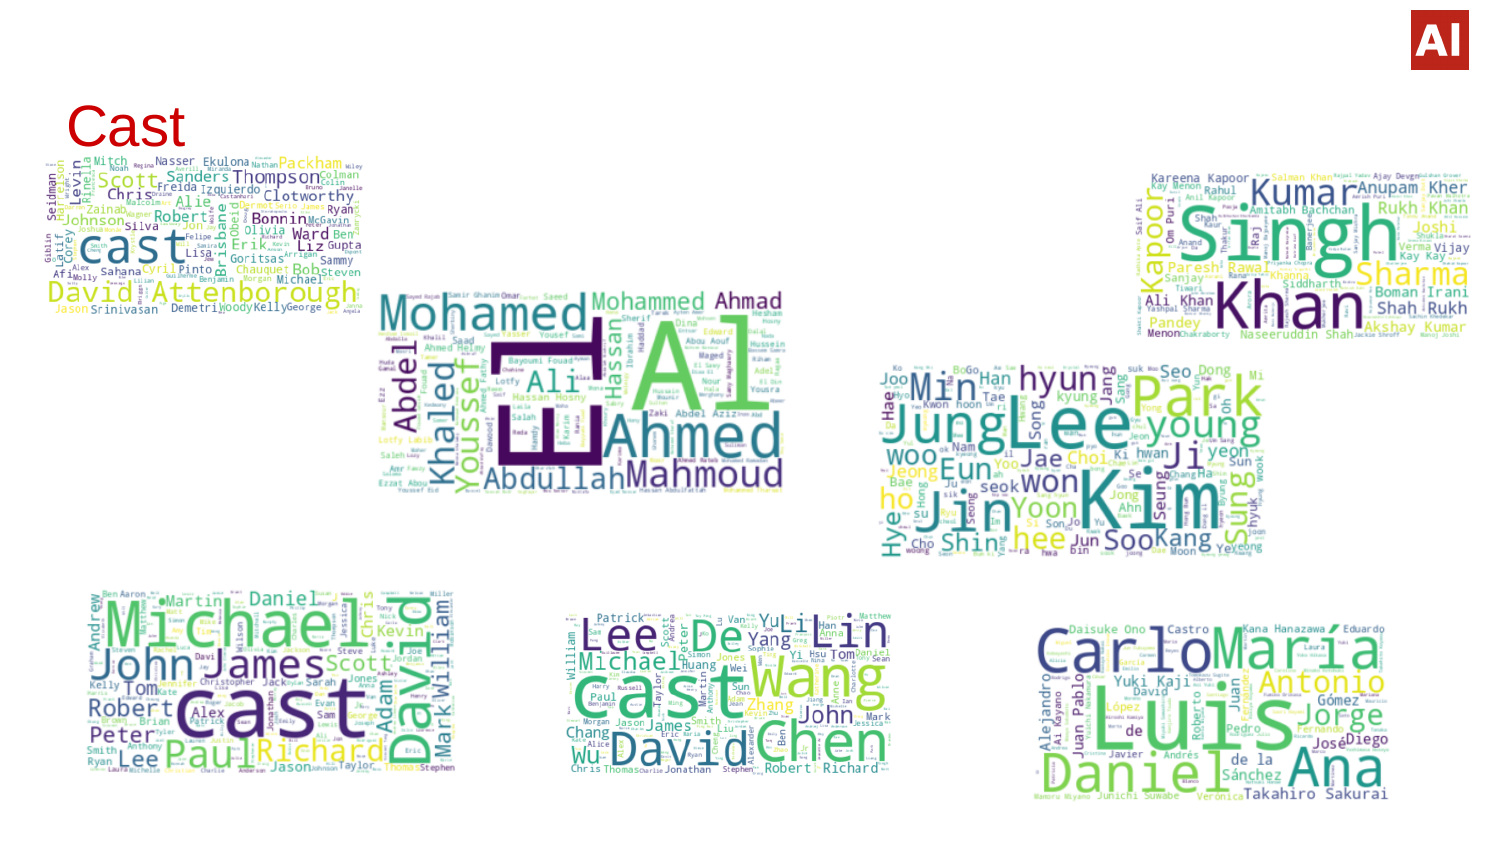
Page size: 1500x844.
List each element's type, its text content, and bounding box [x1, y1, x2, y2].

picture [870, 357, 1276, 568]
picture [557, 605, 900, 784]
picture [1411, 10, 1469, 70]
picture [1026, 617, 1399, 811]
title Cast [51, 72, 1449, 167]
picture [1128, 166, 1479, 349]
picture [37, 149, 796, 505]
picture [78, 583, 465, 785]
